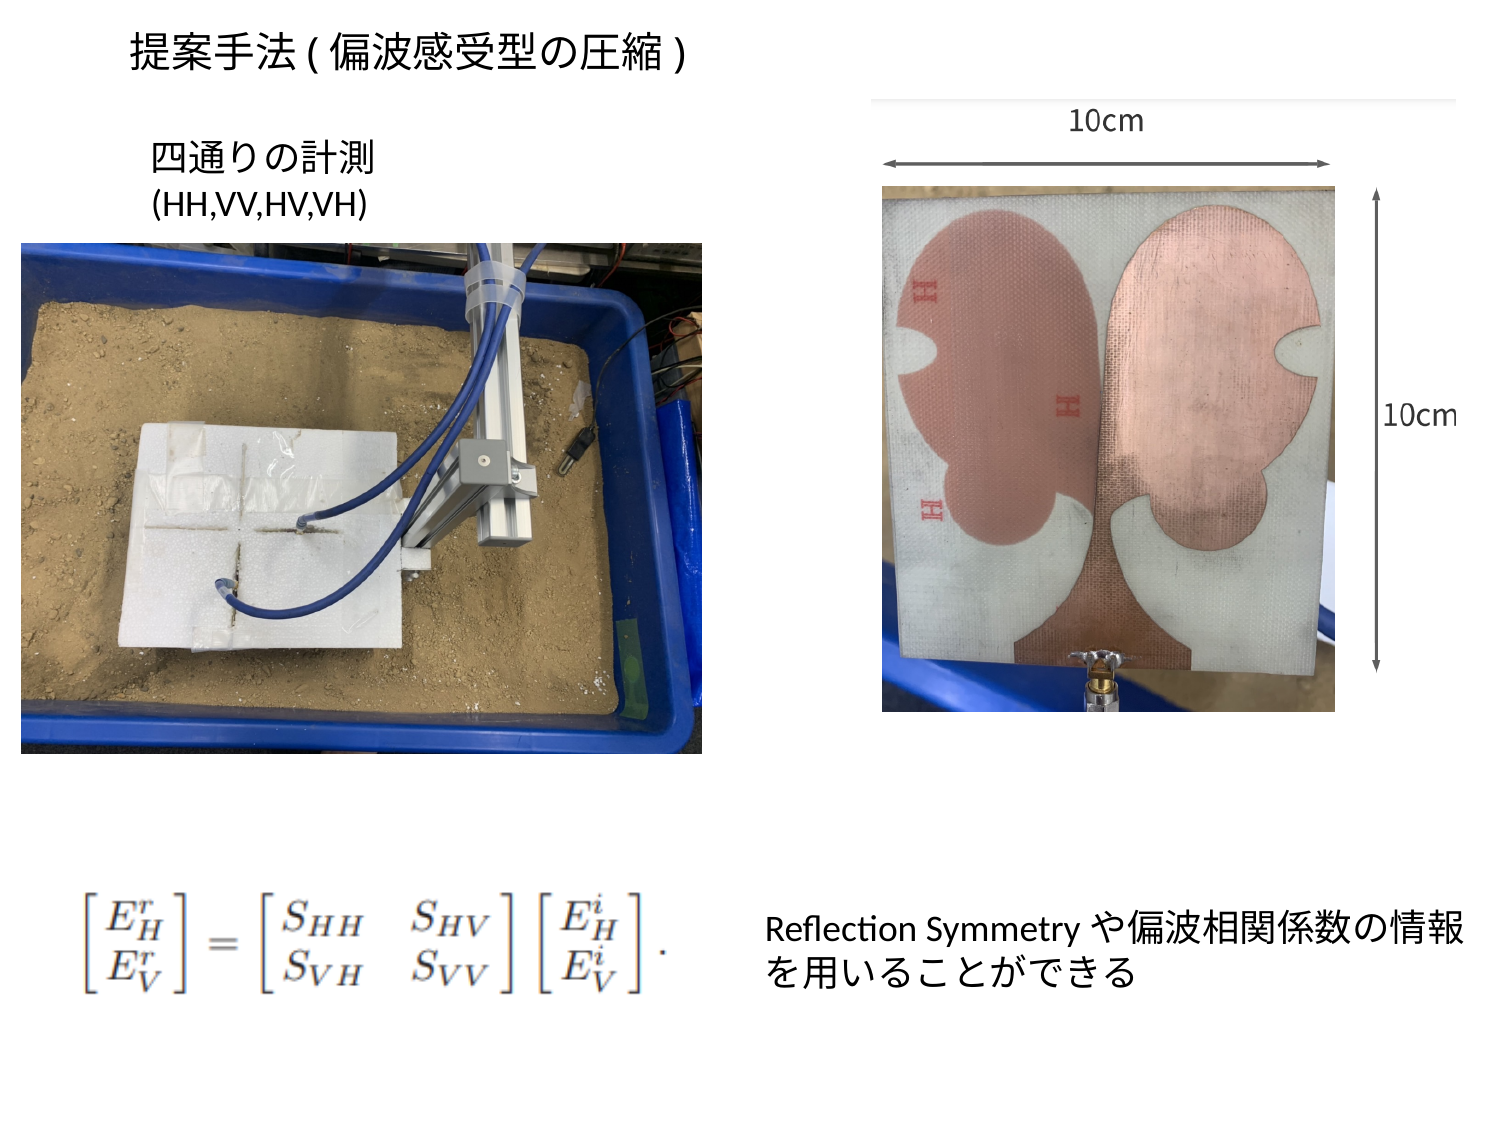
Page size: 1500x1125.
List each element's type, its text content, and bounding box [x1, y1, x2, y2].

text_box 提案手法(偏波感受型の圧縮) [115, 24, 978, 127]
picture [21, 243, 702, 754]
picture [871, 99, 1456, 721]
text_box Reflection Symmetryや偏波相関係数の情報 を用いることができる [749, 896, 1500, 1002]
picture [50, 881, 702, 1020]
text_box 四通りの計測(HH,VV,HV,VH) [136, 127, 514, 232]
